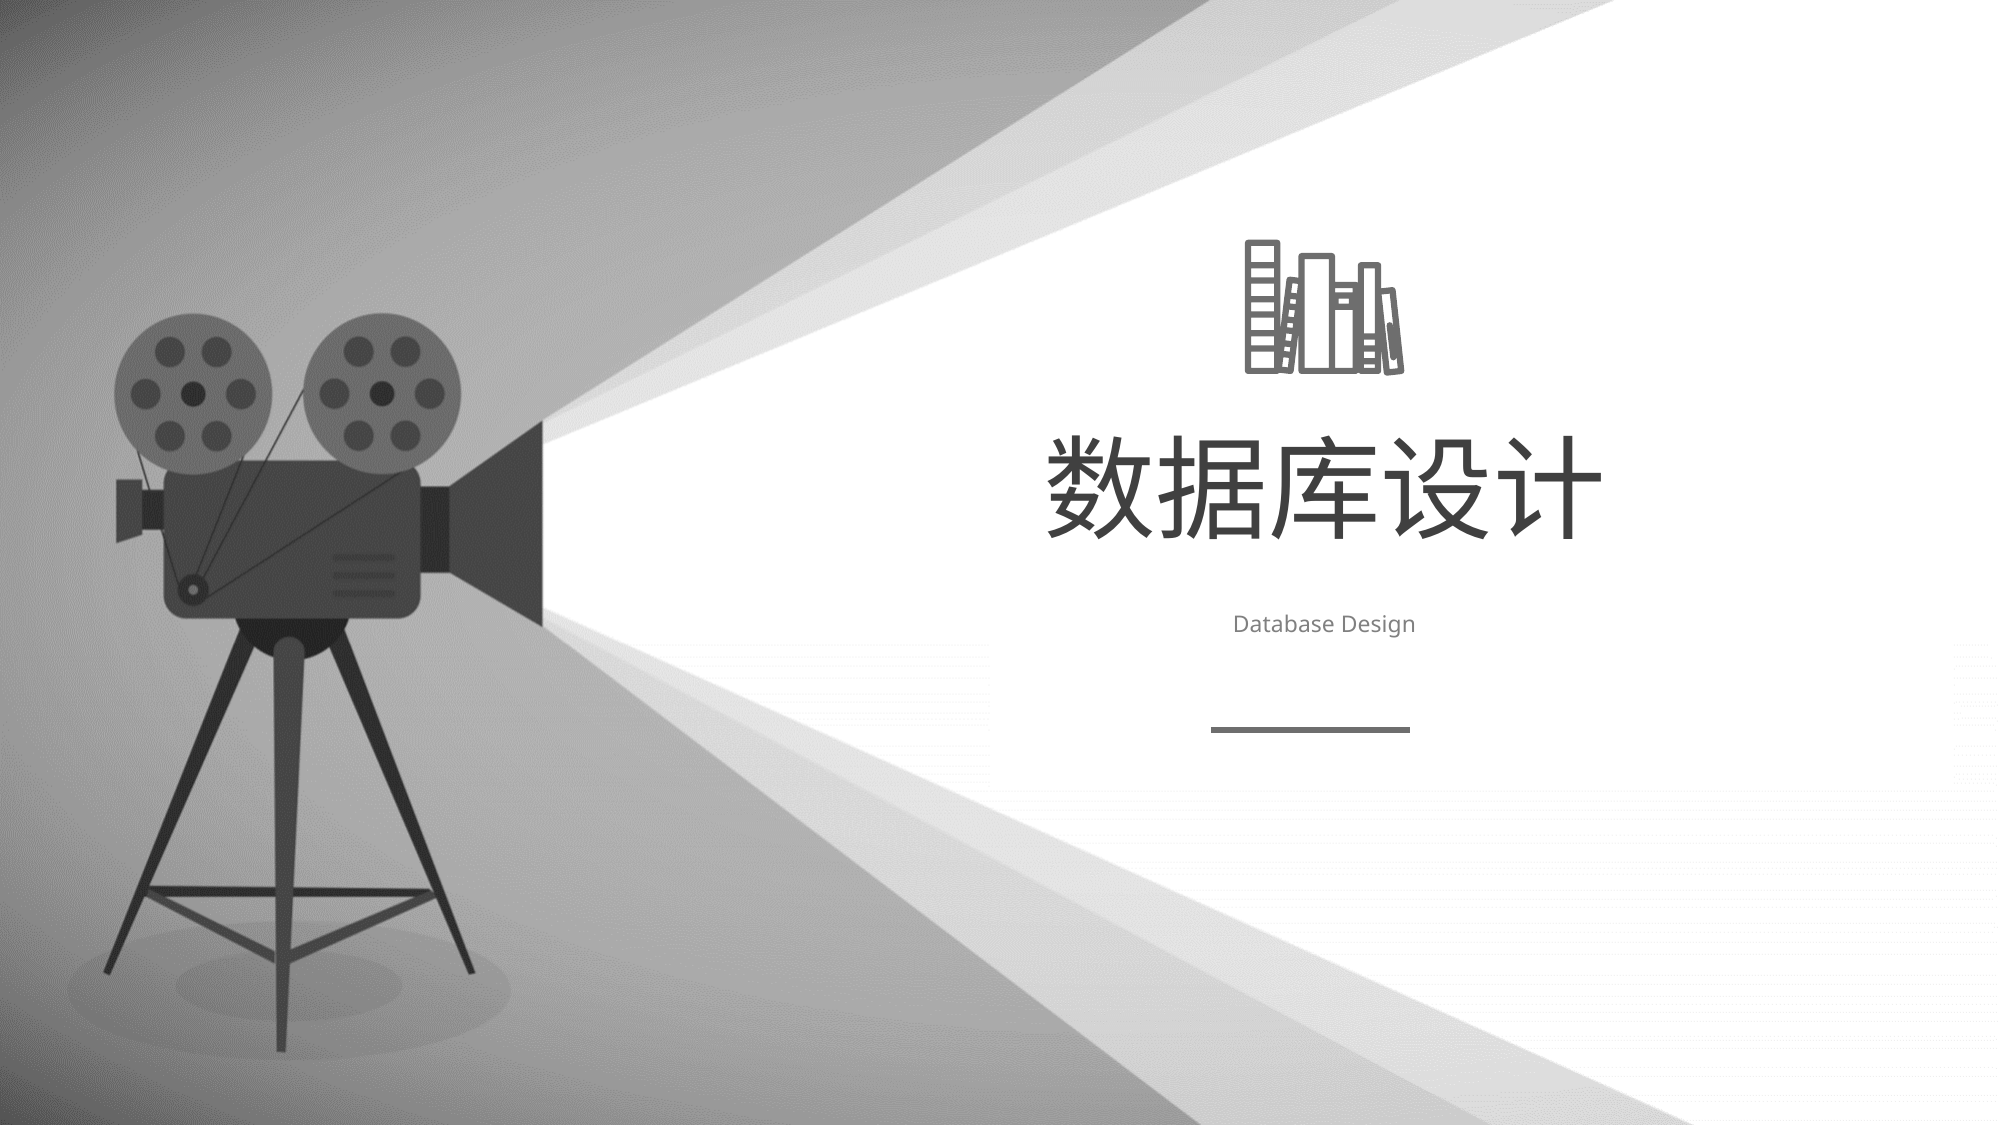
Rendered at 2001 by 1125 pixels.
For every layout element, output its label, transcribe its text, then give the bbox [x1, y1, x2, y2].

text_box Database Design [734, 595, 1915, 677]
text_box 数据库设计 [802, 410, 1847, 561]
text_box [1244, 239, 1405, 376]
picture [0, 0, 2001, 1125]
